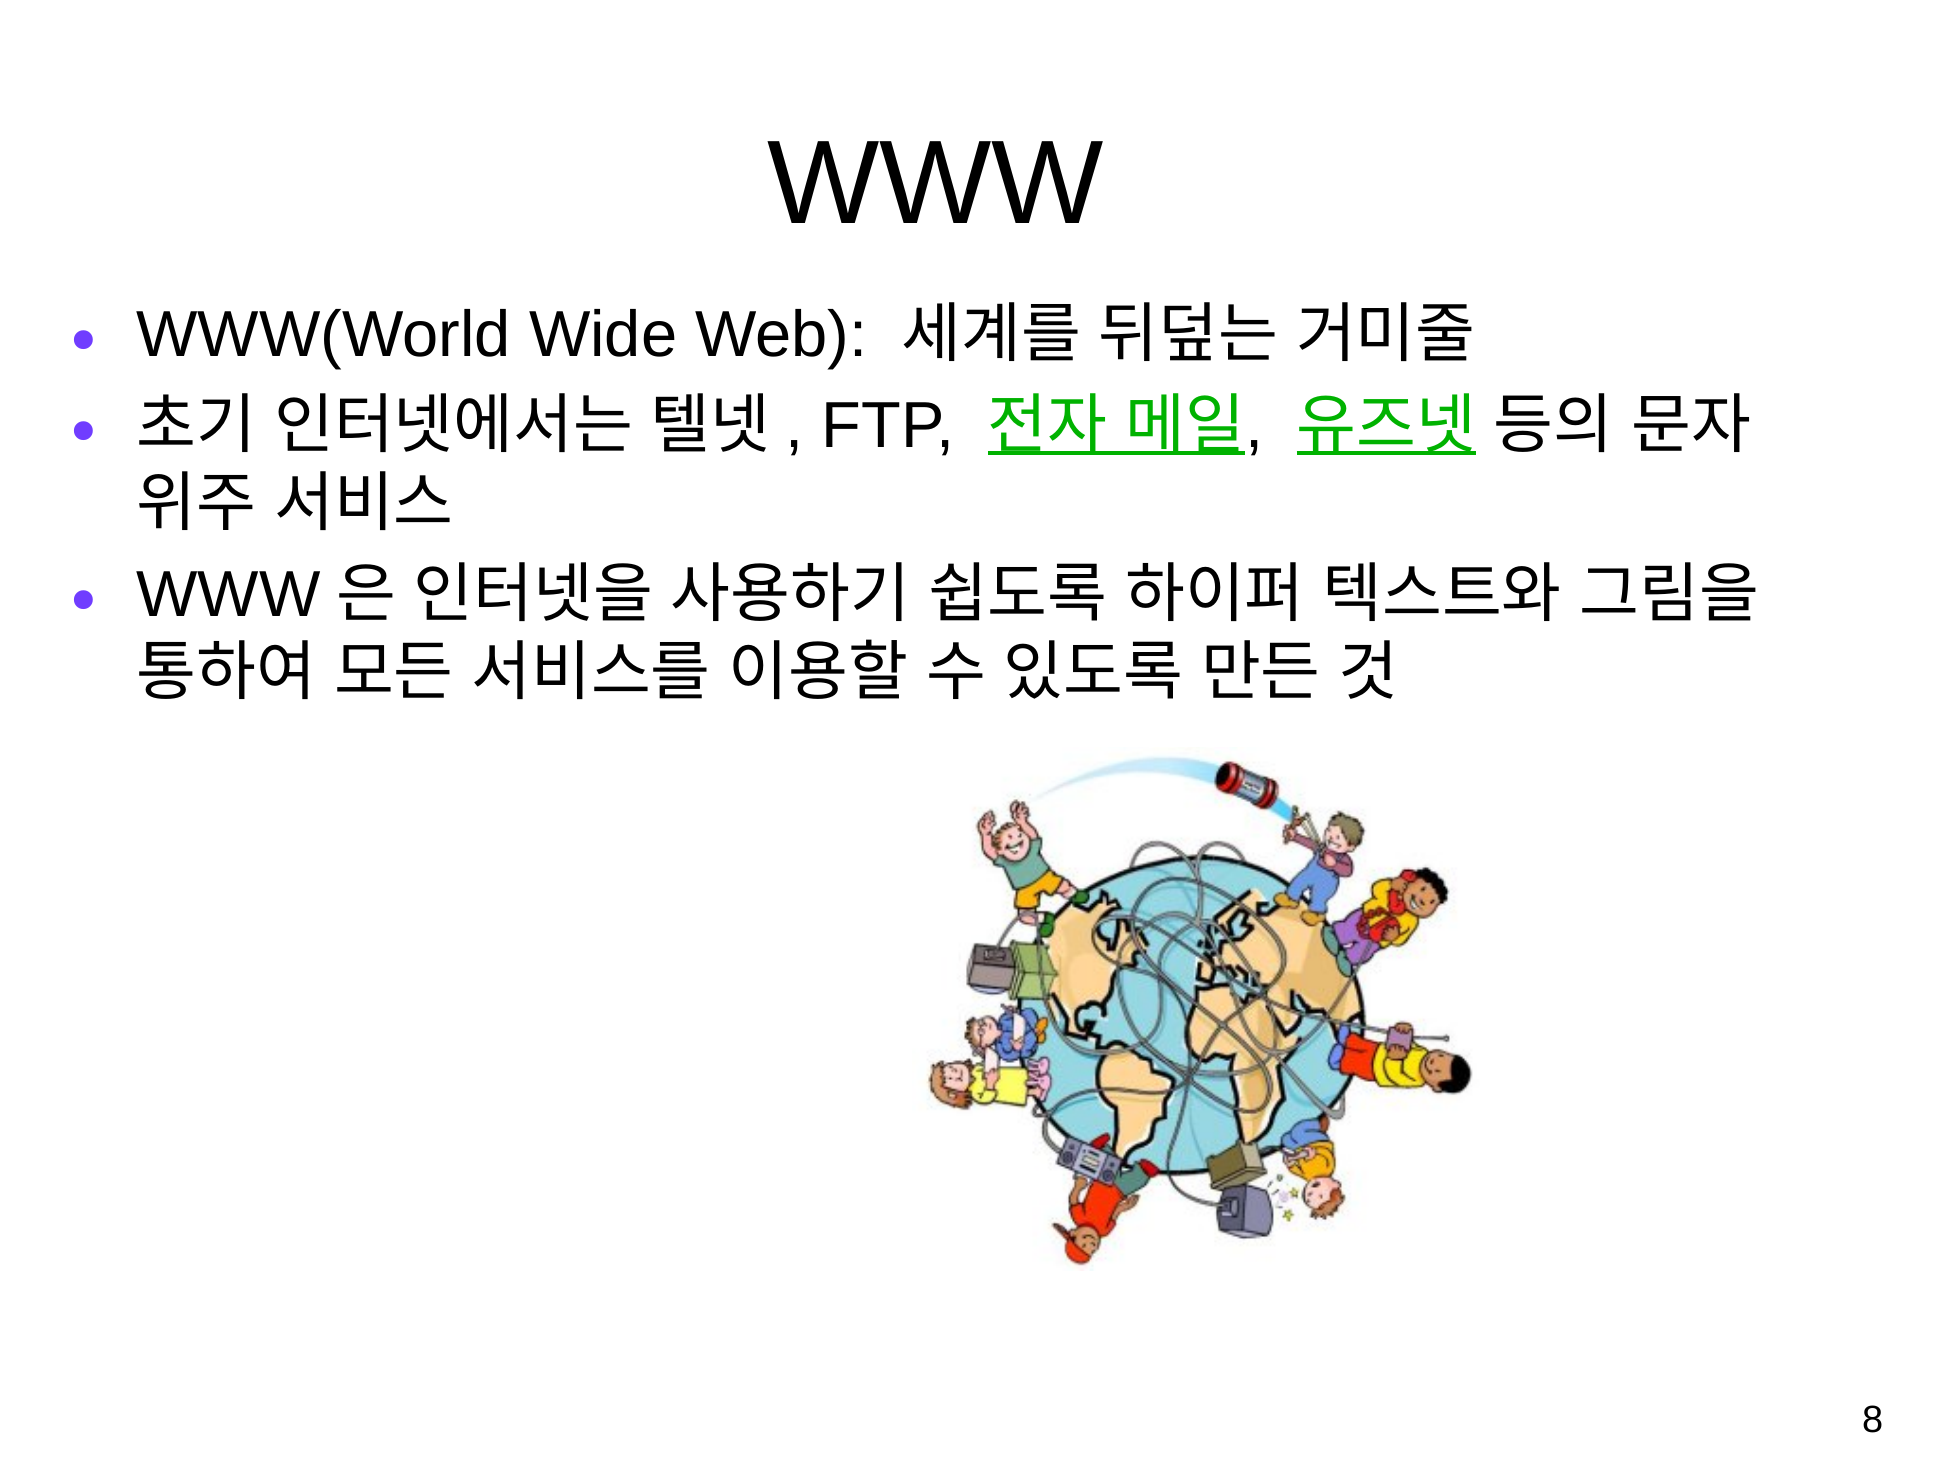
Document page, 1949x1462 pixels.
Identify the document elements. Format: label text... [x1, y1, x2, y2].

title WWW [156, 92, 1749, 255]
list WWW(World Wide Web): 세계를 뒤덮는 거미줄 초기 인터넷에서는 텔넷, FTP, 전자 메일, 유즈넷 등의 문자 위주 서비스 WWW은 인터넷을 사용하기 쉽도록 하이퍼 텍스트와 그림을 통하여 모든 서비스를 이용할 수 있도록 만든 것 [48, 284, 1897, 1343]
slide_number ‹#› [1496, 1372, 1899, 1462]
picture [912, 746, 1481, 1271]
